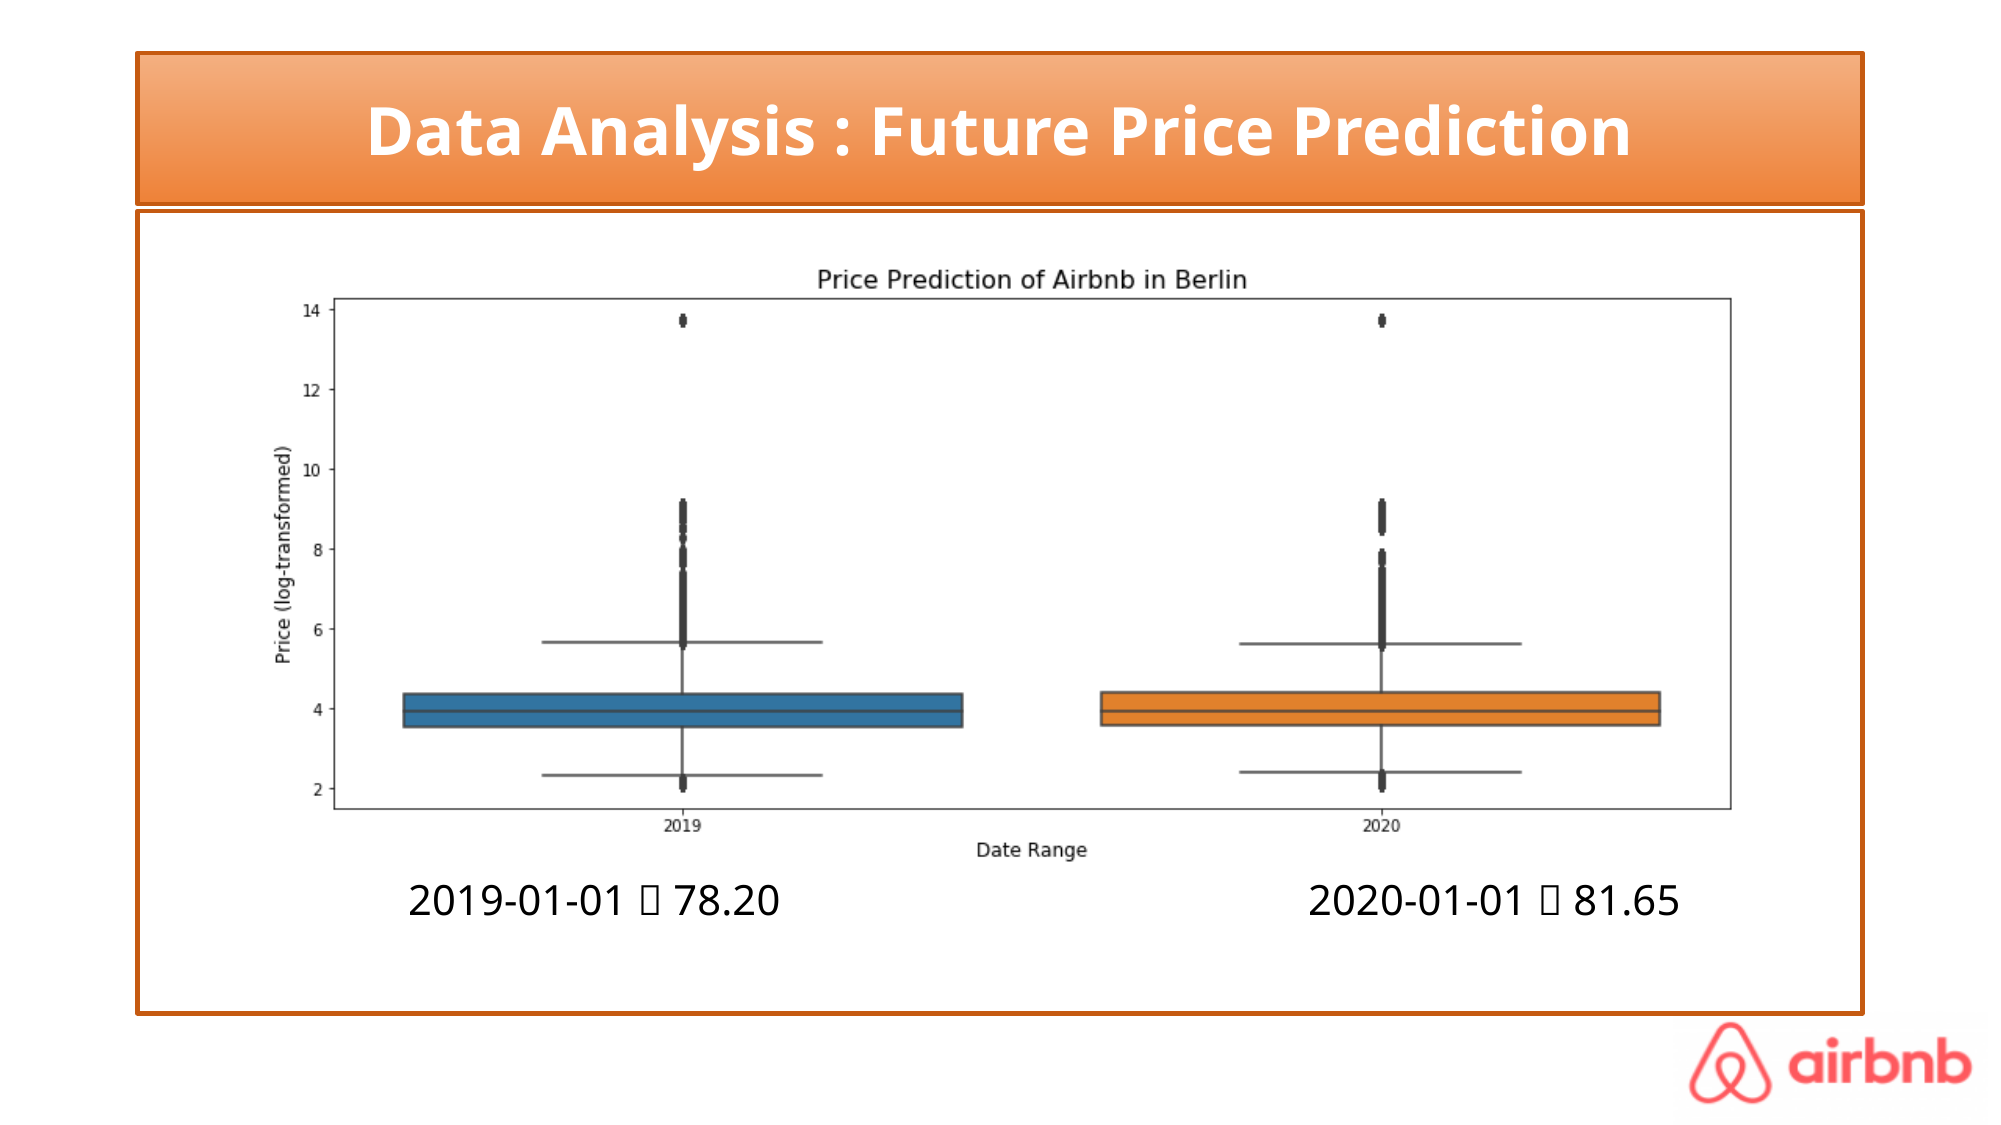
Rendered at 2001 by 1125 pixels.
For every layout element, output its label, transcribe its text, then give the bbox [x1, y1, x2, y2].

text_box 2019-01-01  78.20 2020-01-01  81.65 [408, 873, 1692, 924]
list [137, 210, 1863, 1014]
picture [1657, 1011, 2000, 1125]
picture [229, 256, 1771, 868]
title Data Analysis : Future Price Prediction [137, 52, 1863, 204]
